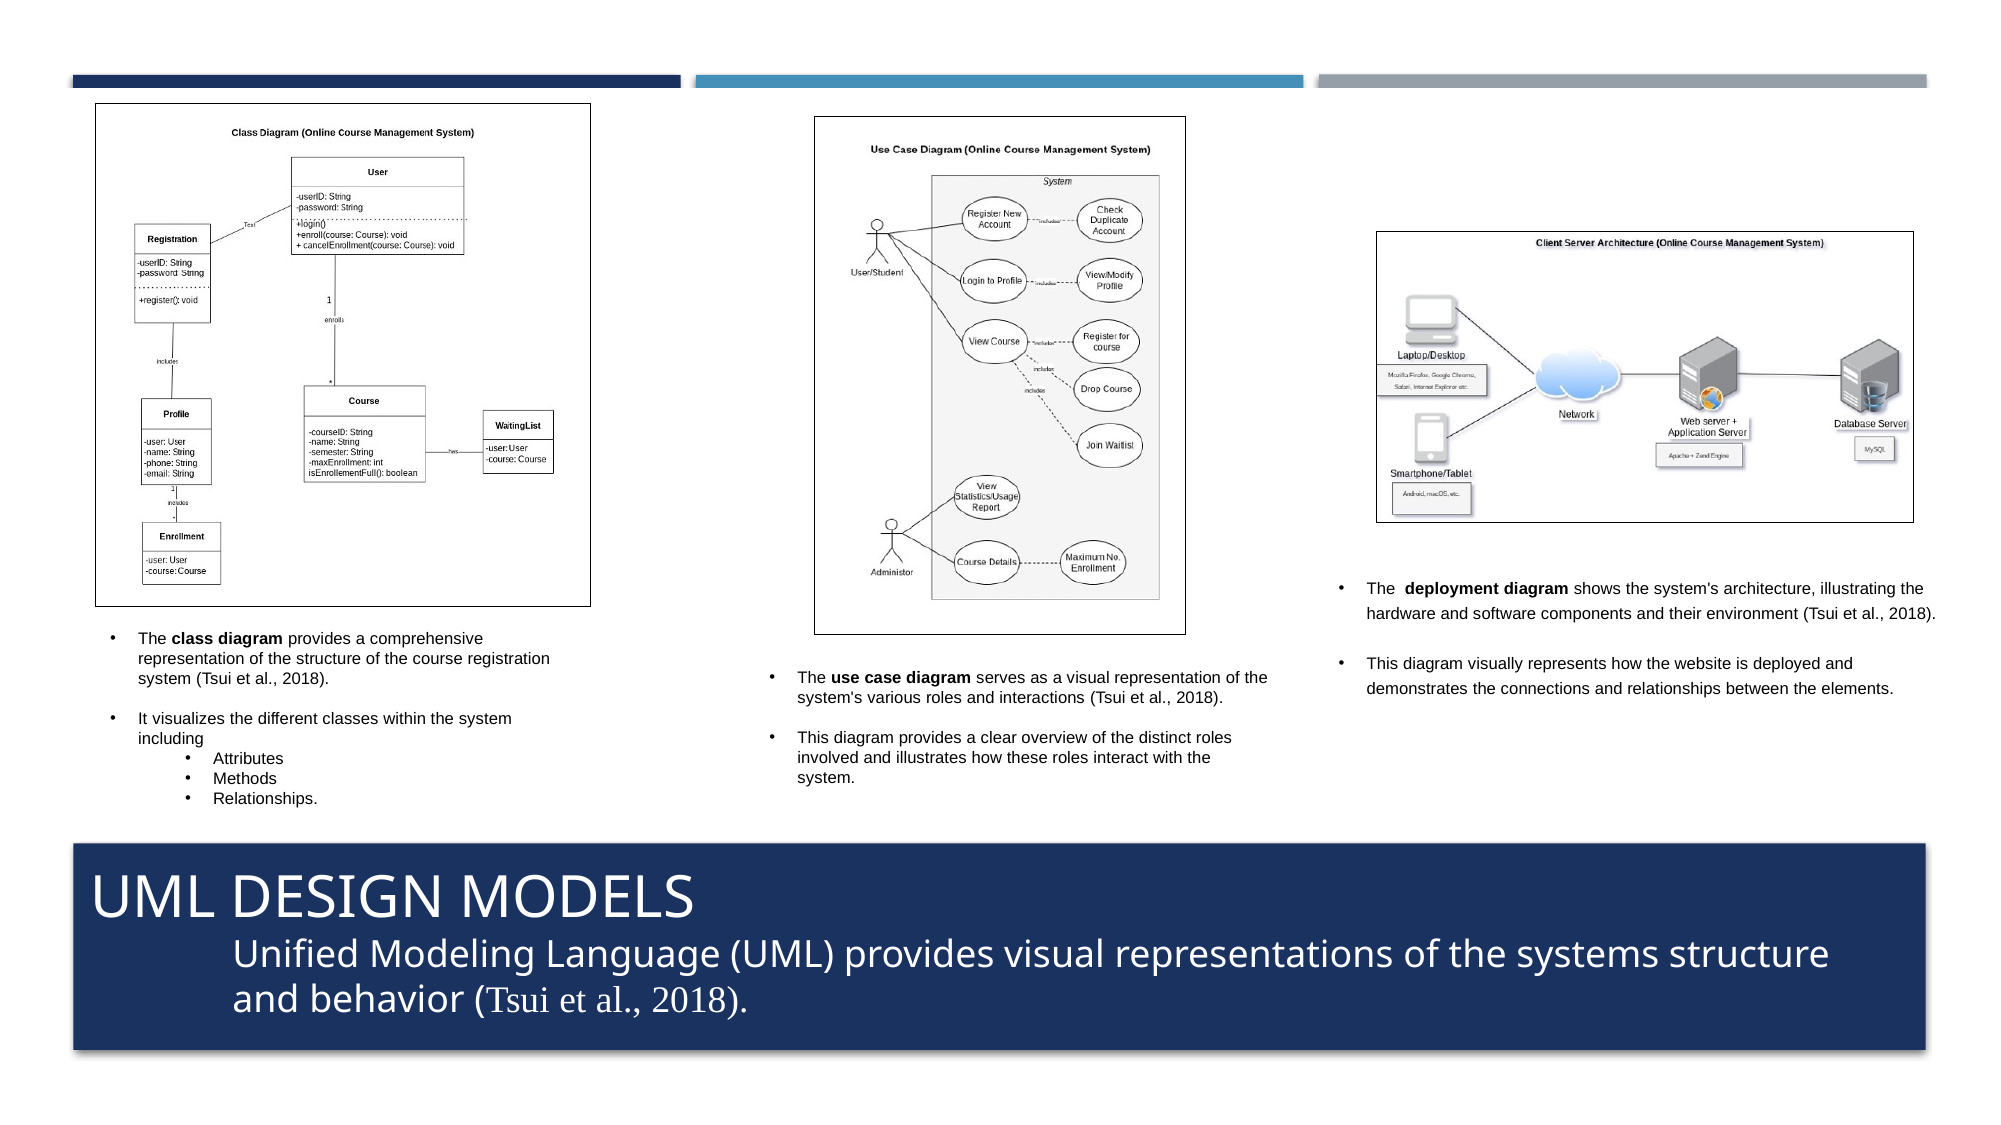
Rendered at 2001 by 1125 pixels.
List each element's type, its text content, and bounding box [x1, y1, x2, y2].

picture [94, 103, 591, 608]
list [94, 164, 1885, 690]
title UML Design Models [75, 818, 1885, 937]
picture [813, 115, 1186, 635]
text_box The class diagram provides a comprehensive representation of the structure of the course registration system (Tsui et al., 2018). It visualizes the different classes within the system including Attributes Methods Relationships. [95, 701, 568, 815]
picture [1376, 231, 1915, 524]
text_box [72, 842, 1927, 1051]
text_box The use case diagram serves as a visual representation of the system's various roles and interactions (Tsui et al., 2018). This diagram provides a clear overview of the distinct roles involved and illustrates how these roles interact with the system. [754, 701, 1284, 814]
text_box Unified Modeling Language (UML) provides visual representations of the systems structure and behavior (Tsui et al., 2018). [217, 922, 1853, 1028]
text_box The deployment diagram shows the system's architecture, illustrating the hardware and software components and their environment (Tsui et al., 2018). This diagram visually represents how the website is deployed and demonstrates the connections and relationships between the elements. [1323, 565, 1960, 725]
text_box [0, 86, 2000, 1125]
